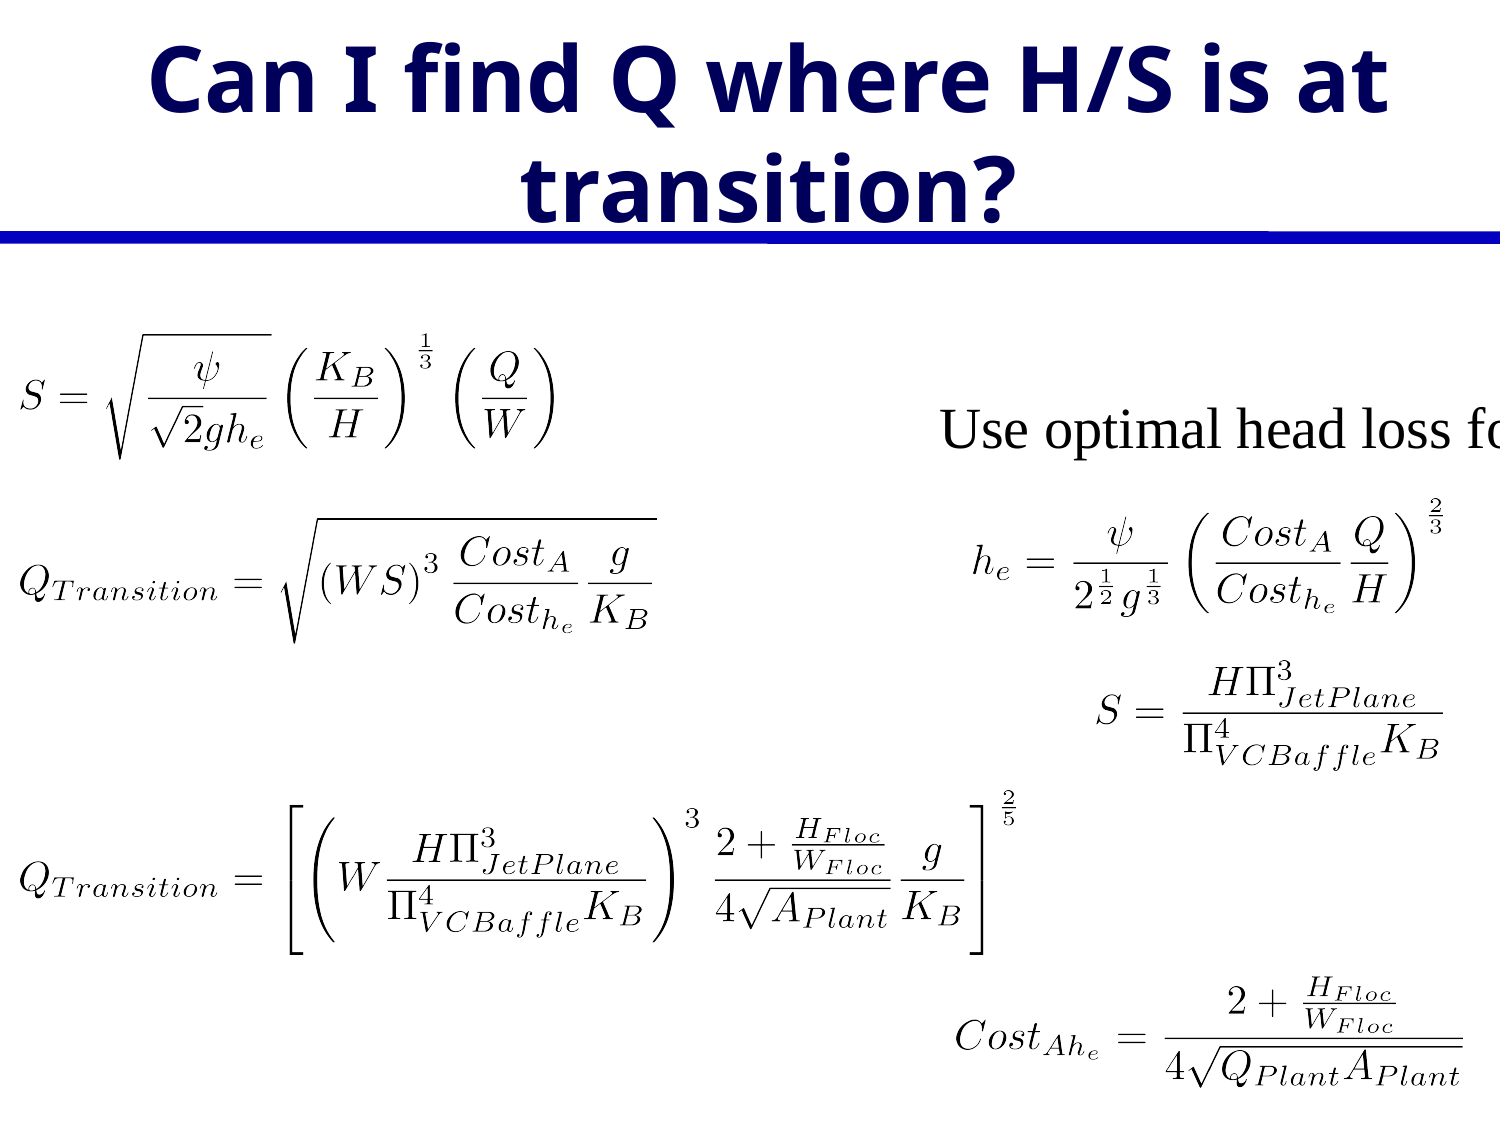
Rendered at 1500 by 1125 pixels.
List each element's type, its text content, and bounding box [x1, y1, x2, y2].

picture [19, 790, 1016, 956]
picture [19, 333, 554, 460]
title Can I find Q where H/S is at transition? [75, 37, 1463, 225]
picture [972, 498, 1443, 617]
text_box Use optimal head loss for Small H/S [924, 382, 1500, 468]
picture [1096, 660, 1443, 771]
picture [955, 976, 1463, 1088]
picture [19, 518, 657, 644]
